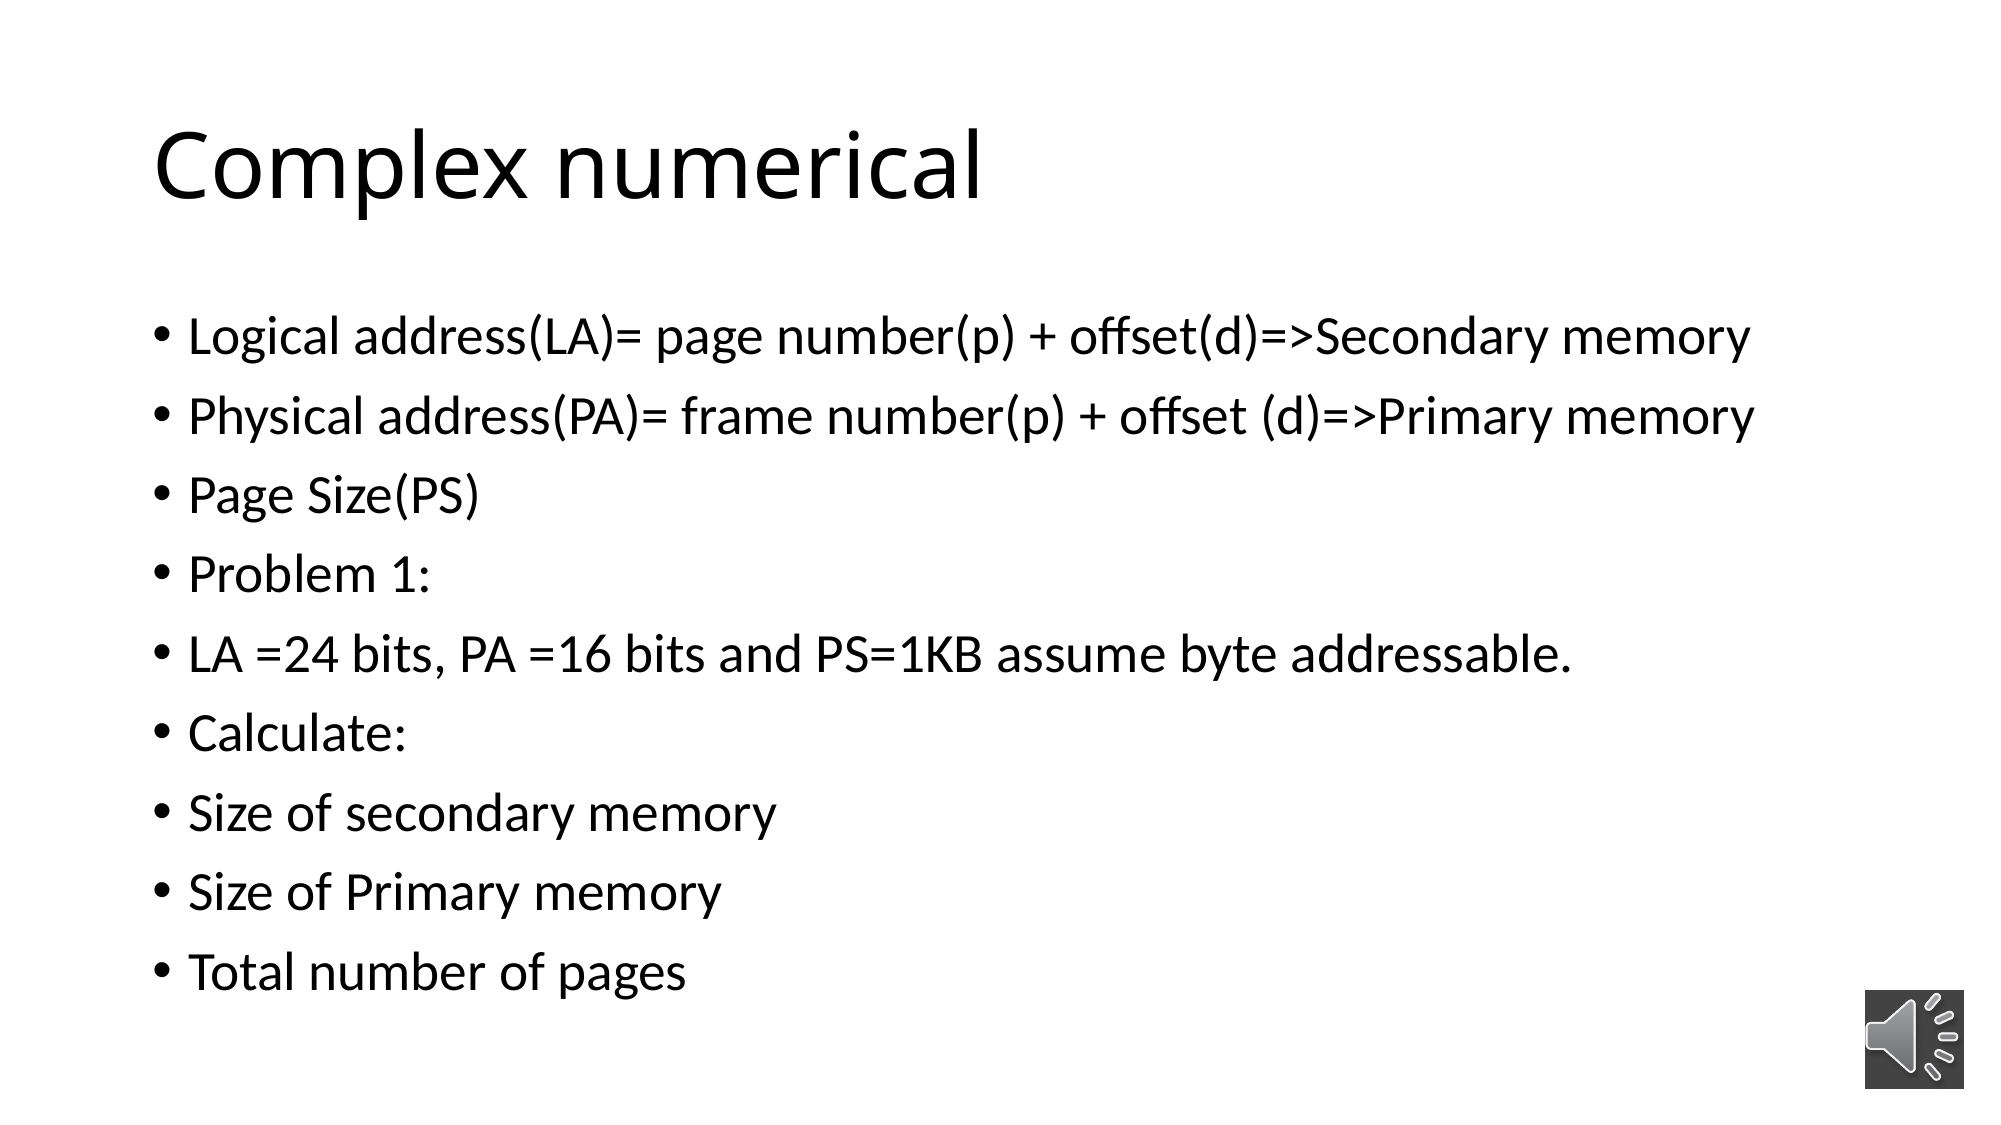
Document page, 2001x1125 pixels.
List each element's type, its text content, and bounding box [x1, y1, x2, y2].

list Logical address(LA)= page number(p) + offset(d)=>Secondary memory Physical address(PA)= frame number(p) + offset (d)=>Primary memory Page Size(PS) Problem 1: LA =24 bits, PA =16 bits and PS=1KB assume byte addressable. Calculate: Size of secondary memory Size of Primary memory Total number of pages [137, 299, 1863, 1014]
picture [1864, 989, 1965, 1090]
title Complex numerical [137, 59, 1863, 278]
